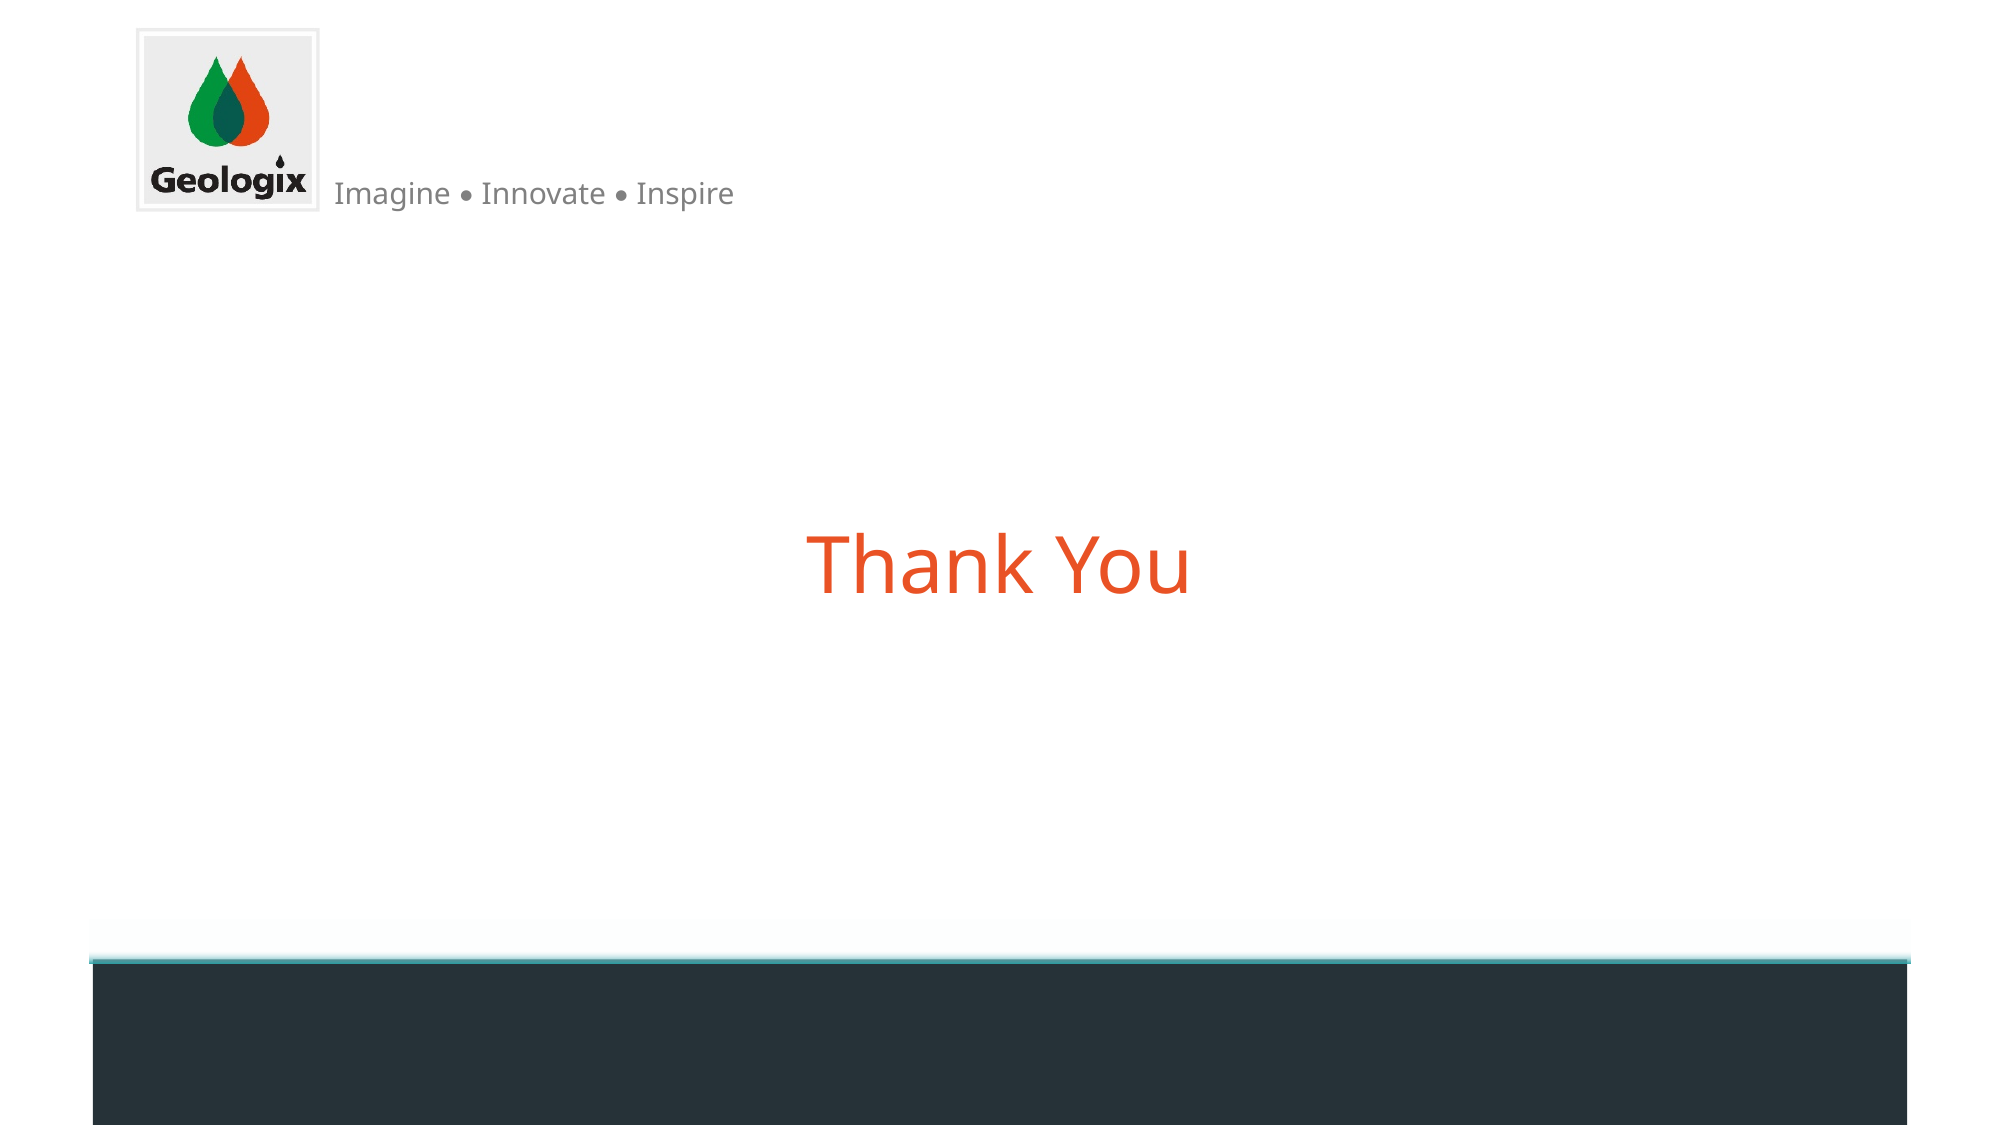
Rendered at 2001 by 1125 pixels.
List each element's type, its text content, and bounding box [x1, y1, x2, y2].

text_box [87, 918, 1913, 965]
picture [135, 26, 320, 212]
text_box Imagine • Innovate • Inspire [322, 167, 915, 218]
text_box Thank You [432, 506, 1567, 617]
text_box [91, 965, 1909, 1125]
